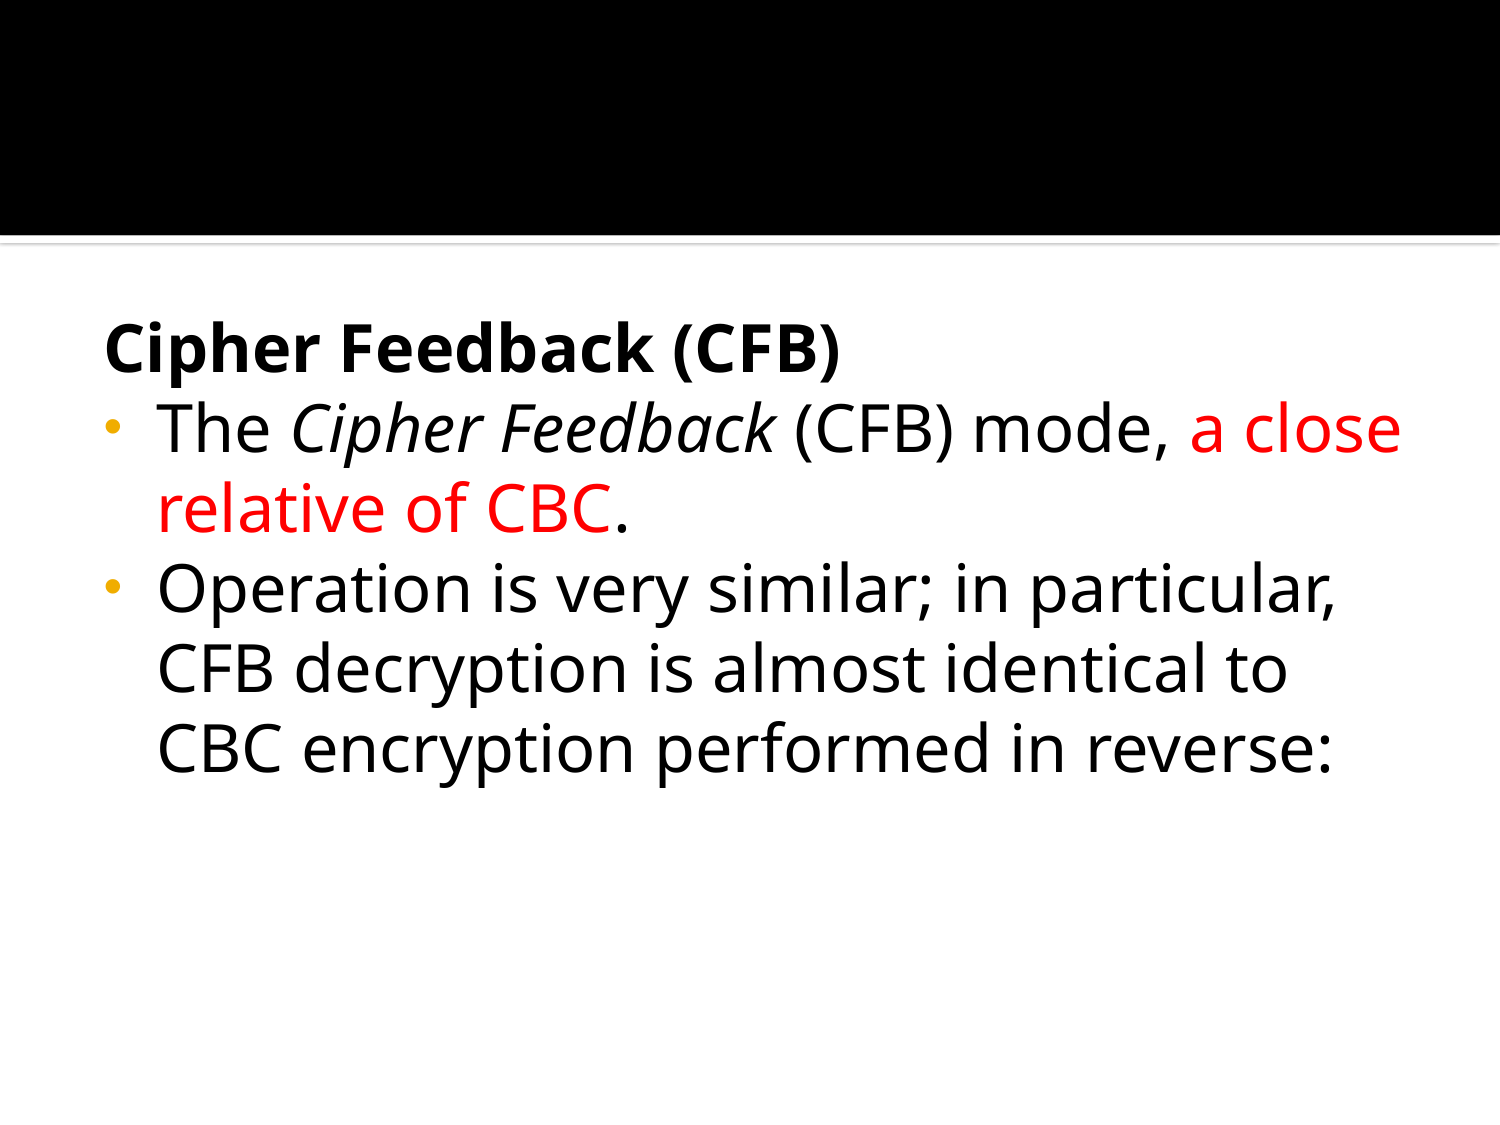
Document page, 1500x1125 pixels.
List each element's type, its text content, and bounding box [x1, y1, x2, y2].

list Cipher Feedback (CFB) The Cipher Feedback (CFB) mode, a close relative of CBC. Operation is very similar; in particular, CFB decryption is almost identical to CBC encryption performed in reverse: [75, 291, 1425, 1050]
